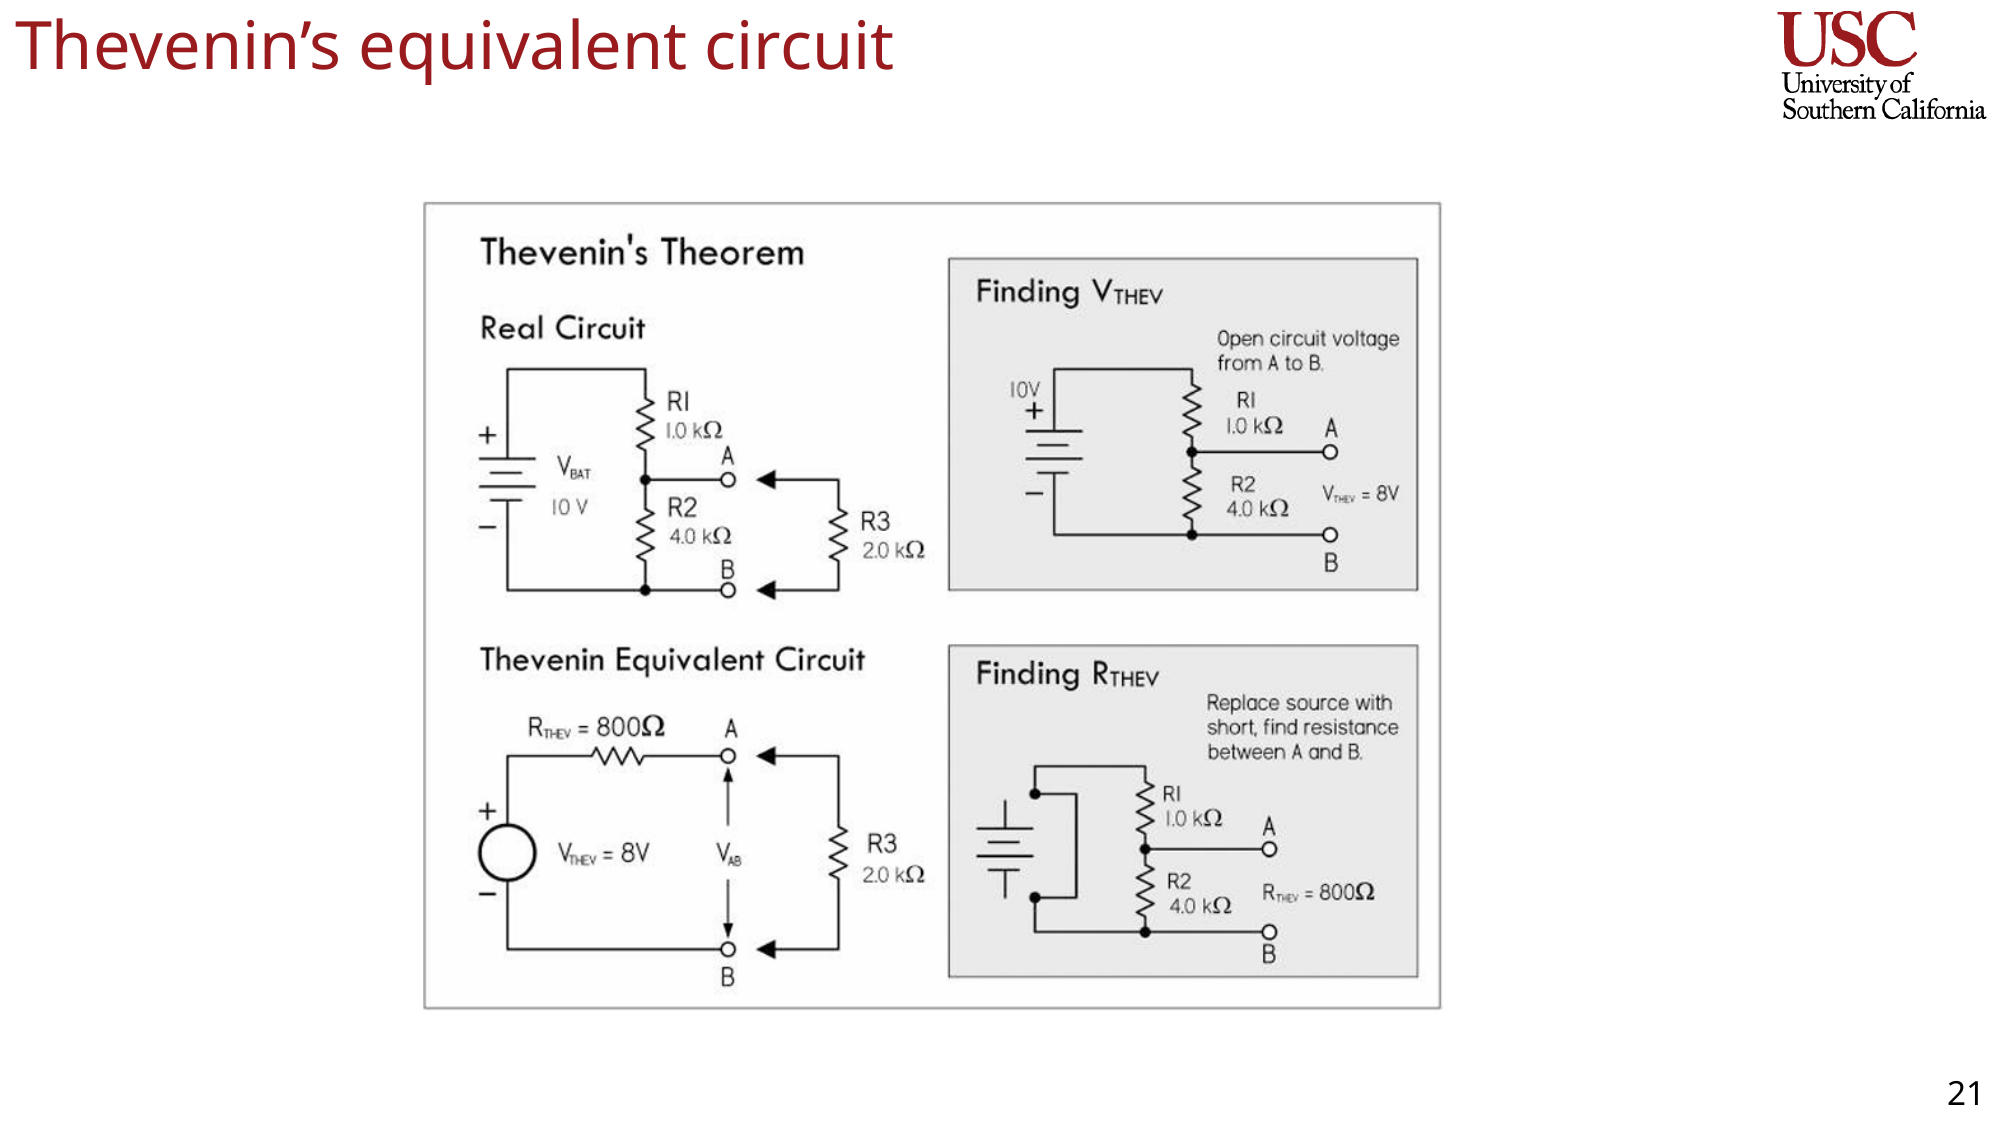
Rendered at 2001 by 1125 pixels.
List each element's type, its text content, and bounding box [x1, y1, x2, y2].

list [417, 193, 1449, 1014]
picture [1769, 0, 1992, 130]
title Thevenin’s equivalent circuit [0, 0, 1725, 96]
slide_number 21 [1915, 1065, 2000, 1125]
